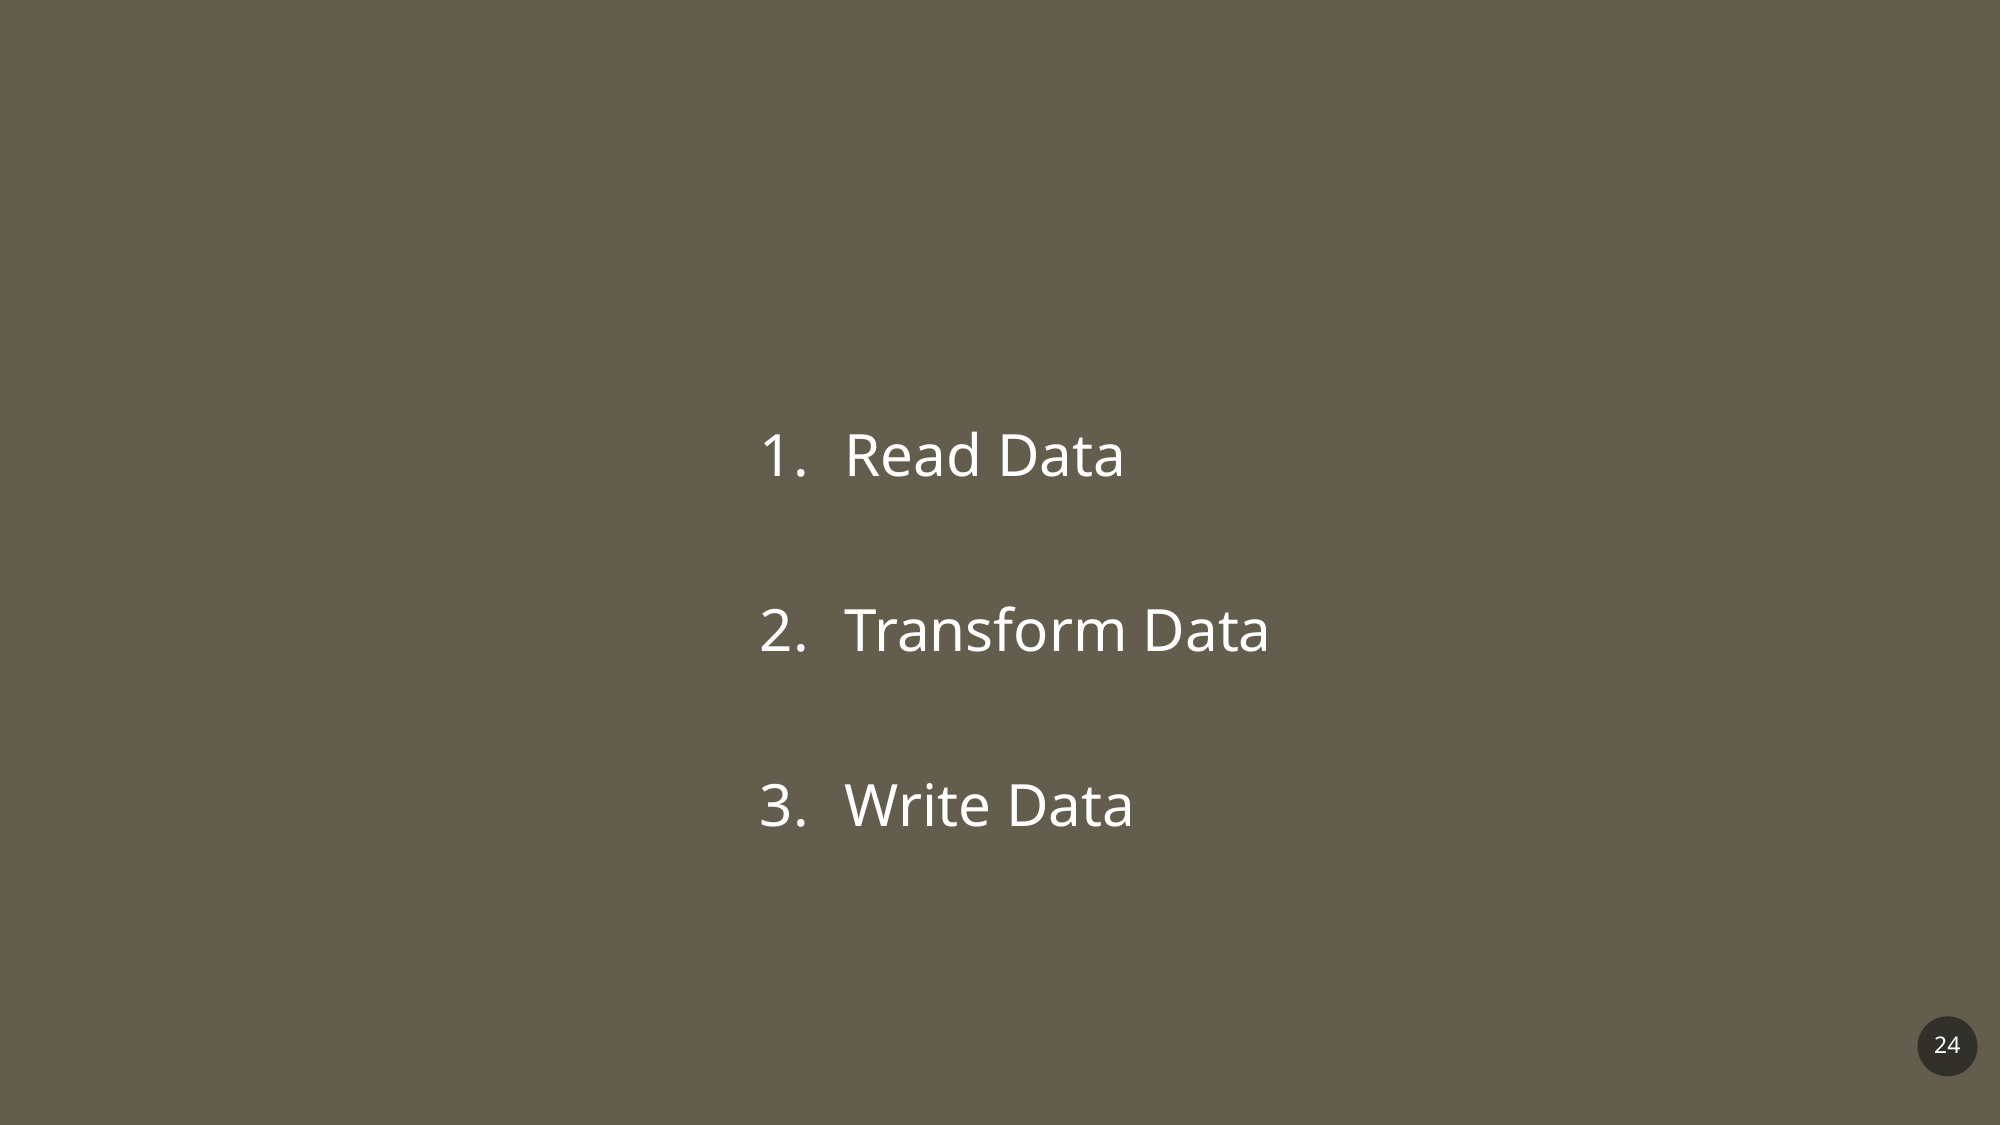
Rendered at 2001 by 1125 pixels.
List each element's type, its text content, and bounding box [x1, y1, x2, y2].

slide_number 24 [1917, 1016, 1978, 1077]
text_box Read Data Transform Data Write Data [745, 306, 1409, 846]
